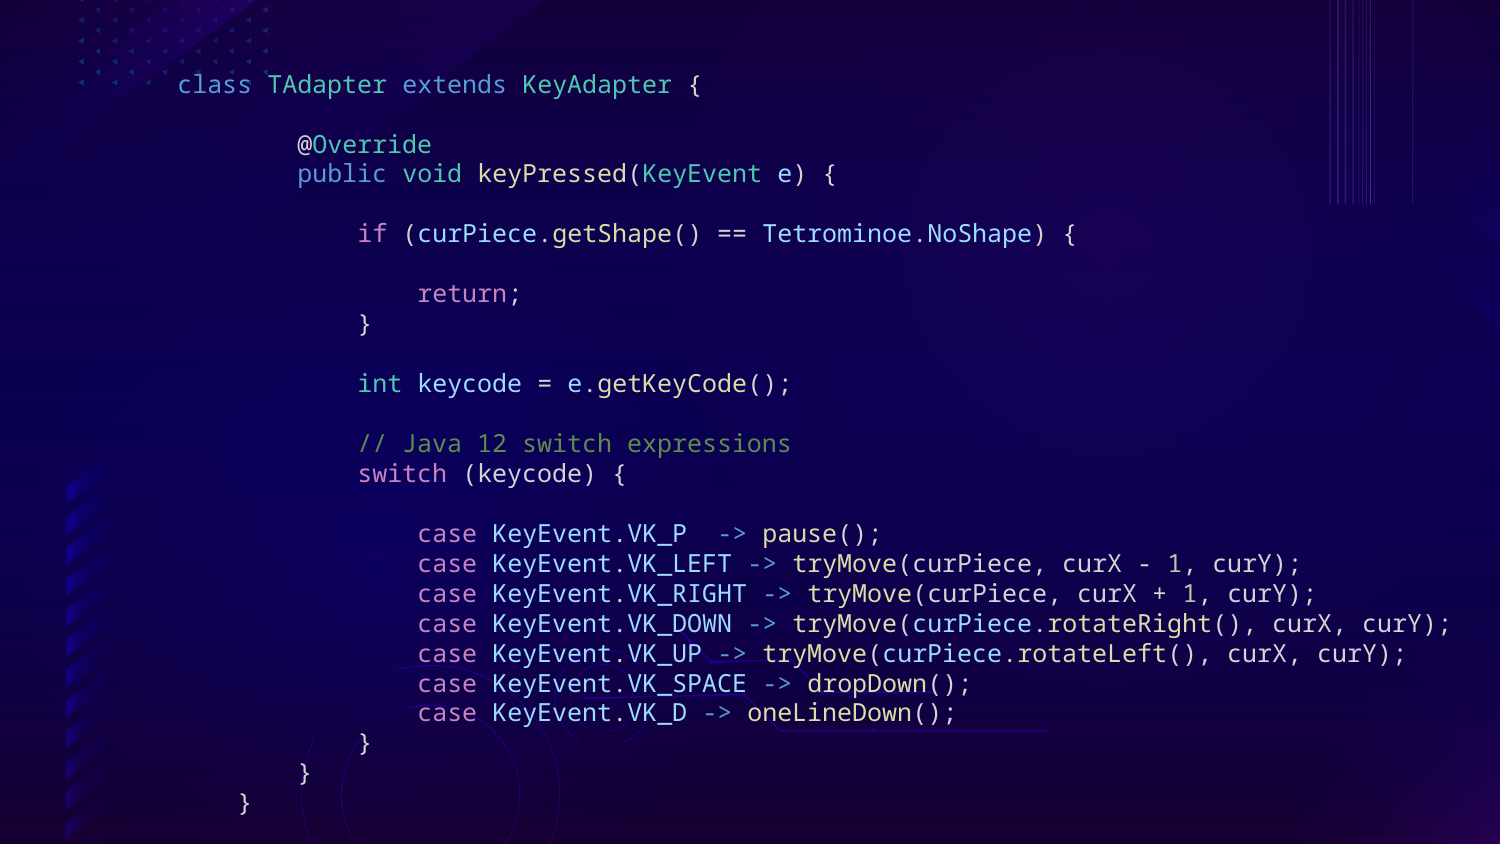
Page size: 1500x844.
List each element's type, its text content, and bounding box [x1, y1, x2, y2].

text_box class TAdapter extends KeyAdapter { @Override public void keyPressed(KeyEvent e) { if (curPiece.getShape() == Tetrominoe.NoShape) { return; } int keycode = e.getKeyCode(); // Java 12 switch expressions switch (keycode) { case KeyEvent.VK_P -> pause(); case KeyEvent.VK_LEFT -> tryMove(curPiece, curX - 1, curY); case KeyEvent.VK_RIGHT -> tryMove(curPiece, curX + 1, curY); case KeyEvent.VK_DOWN -> tryMove(curPiece.rotateRight(), curX, curY); case KeyEvent.VK_UP -> tryMove(curPiece.rotateLeft(), curX, curY); case KeyEvent.VK_SPACE -> dropDown(); case KeyEvent.VK_D -> oneLineDown(); } } } [162, 60, 1500, 825]
picture [0, 0, 1500, 844]
